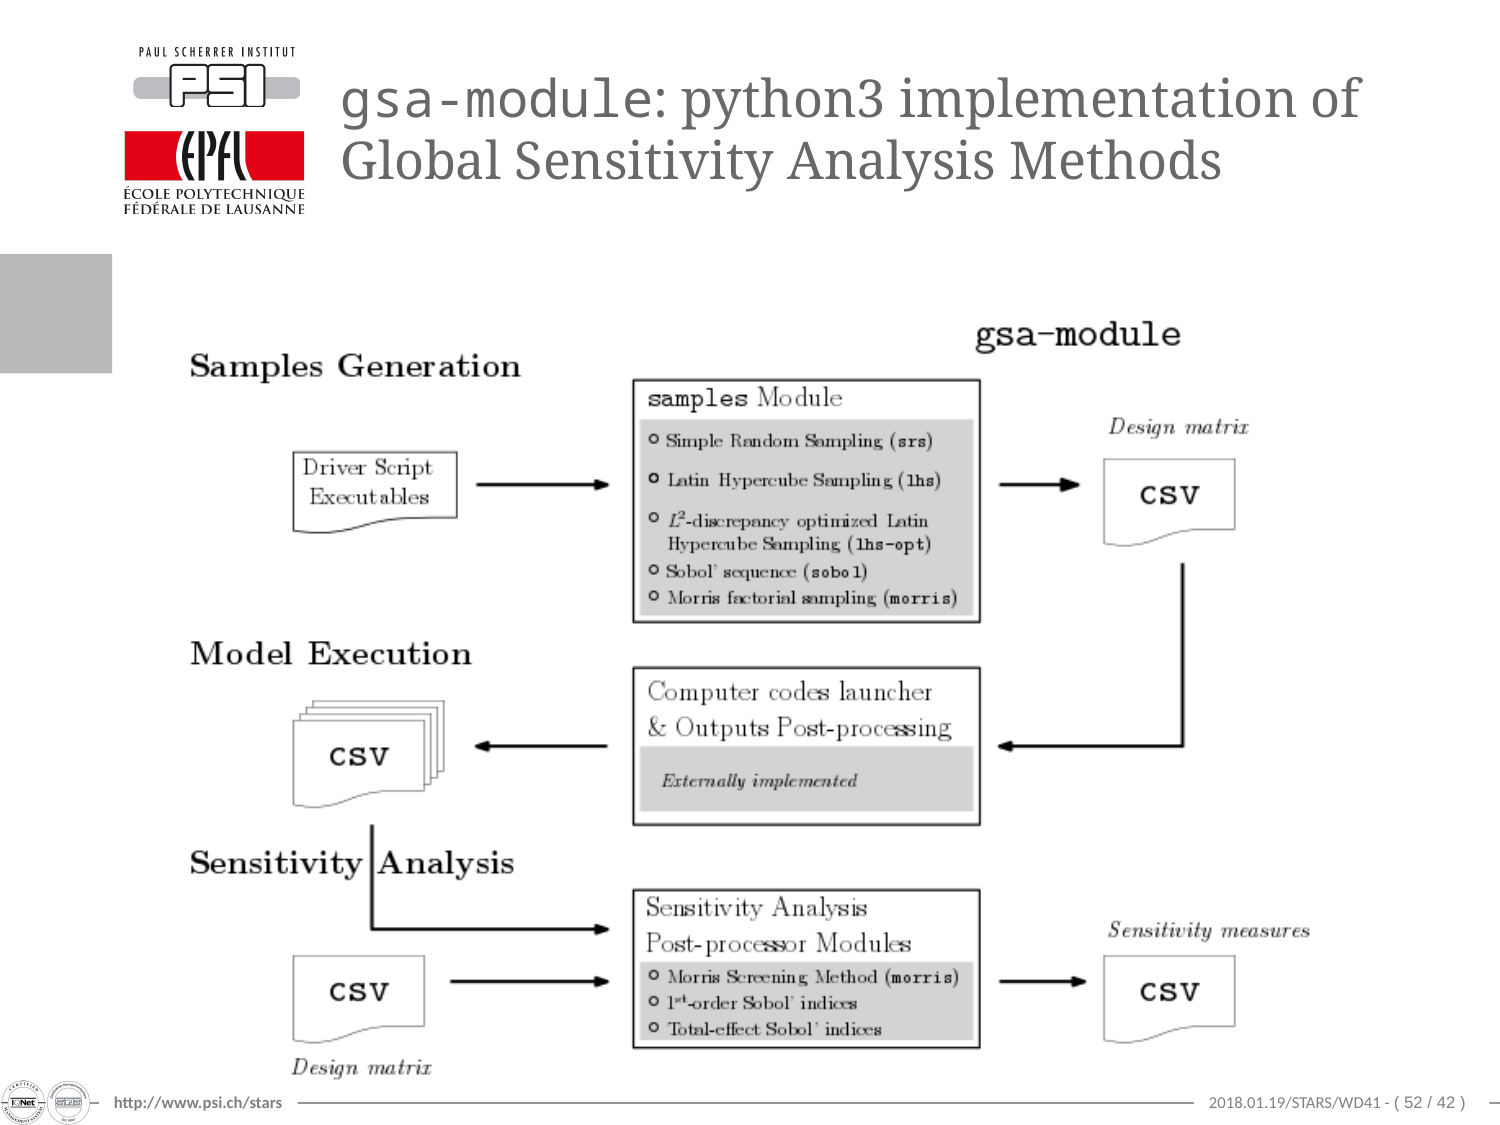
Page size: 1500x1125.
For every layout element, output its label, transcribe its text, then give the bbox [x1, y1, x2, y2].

picture [0, 1080, 90, 1125]
picture [172, 255, 1352, 1083]
title gsa-module: python3 implementation of Global Sensitivity Analysis Methods [340, 47, 1459, 209]
